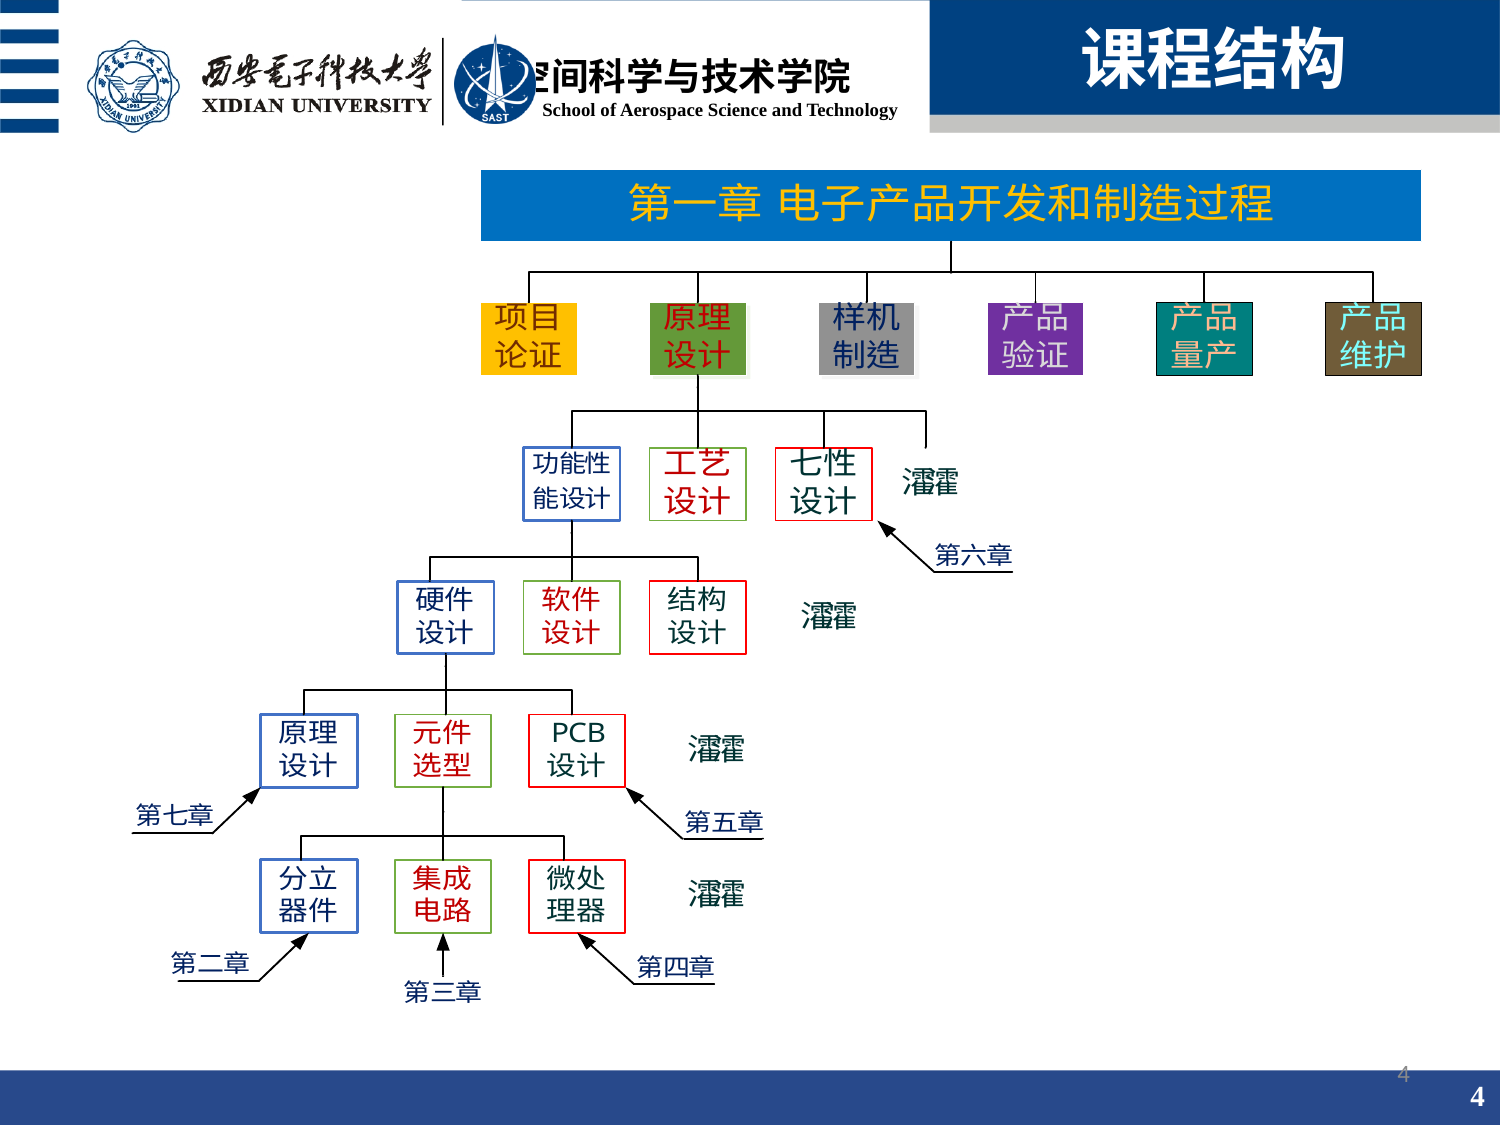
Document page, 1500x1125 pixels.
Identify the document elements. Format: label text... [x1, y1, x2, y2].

picture [0, 0, 1500, 1070]
slide_number 4 [1074, 1042, 1425, 1103]
text_box 课程结构 [927, 0, 1500, 114]
